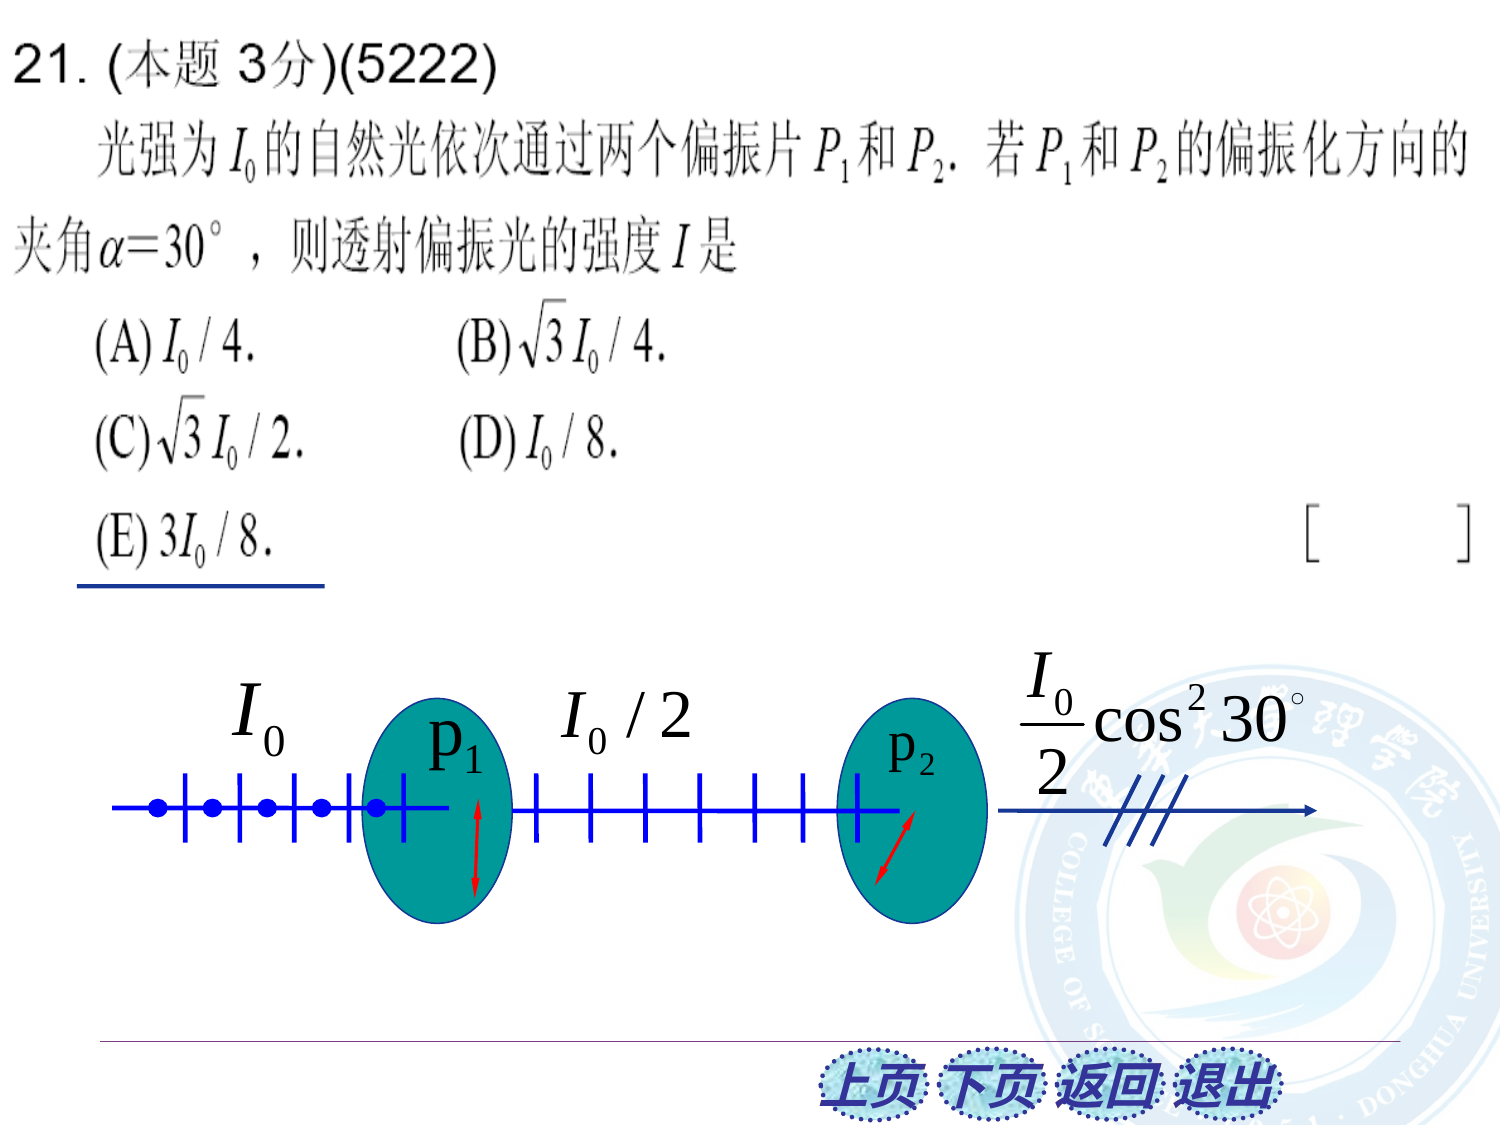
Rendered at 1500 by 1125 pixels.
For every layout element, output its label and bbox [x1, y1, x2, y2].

text_box [367, 732, 513, 924]
text_box [422, 692, 487, 780]
text_box [471, 798, 482, 899]
picture [1057, 1048, 1149, 1120]
text_box [548, 668, 703, 772]
picture [0, 30, 1500, 599]
picture [821, 1048, 928, 1121]
text_box [111, 773, 450, 843]
text_box [1009, 633, 1317, 810]
picture [939, 1069, 965, 1107]
picture [947, 1048, 1046, 1120]
picture [1115, 1069, 1153, 1100]
text_box [874, 810, 916, 886]
picture [1084, 1079, 1099, 1085]
picture [1175, 1048, 1272, 1120]
picture [1151, 1074, 1164, 1106]
text_box [367, 702, 417, 771]
text_box [893, 698, 931, 702]
text_box [218, 656, 298, 776]
text_box [837, 714, 988, 924]
picture [1251, 1069, 1282, 1106]
text_box [879, 703, 947, 790]
